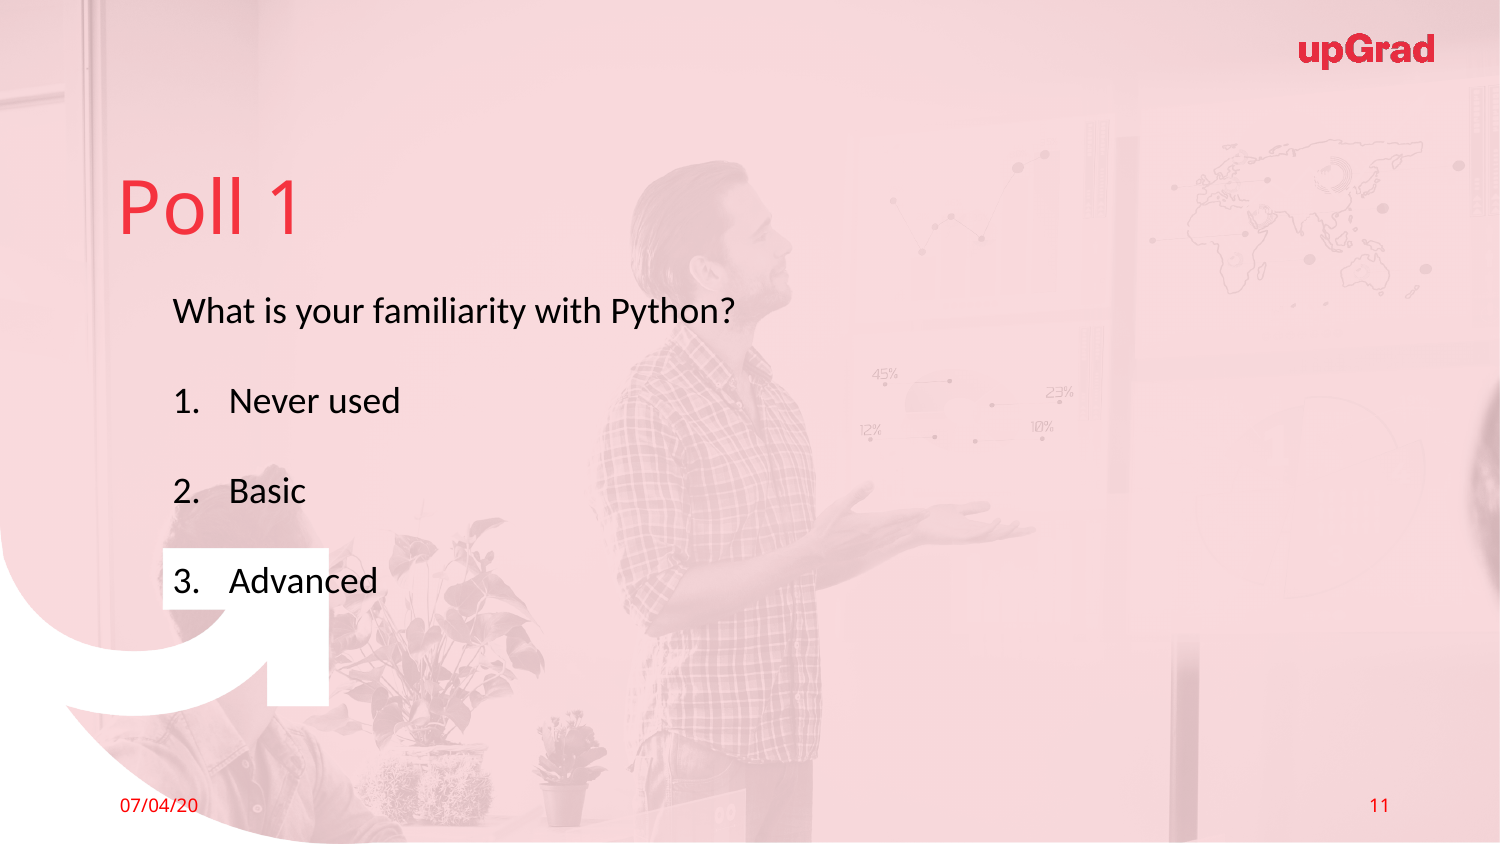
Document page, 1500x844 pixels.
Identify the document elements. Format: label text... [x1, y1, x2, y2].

text_box 11 [1068, 782, 1406, 828]
text_box Poll 1 [105, 102, 1007, 319]
text_box [0, 0, 1500, 844]
text_box What is your familiarity with Python? Never used Basic Advanced [157, 278, 1006, 653]
picture [1299, 33, 1434, 70]
text_box 07/04/20 [104, 782, 443, 827]
